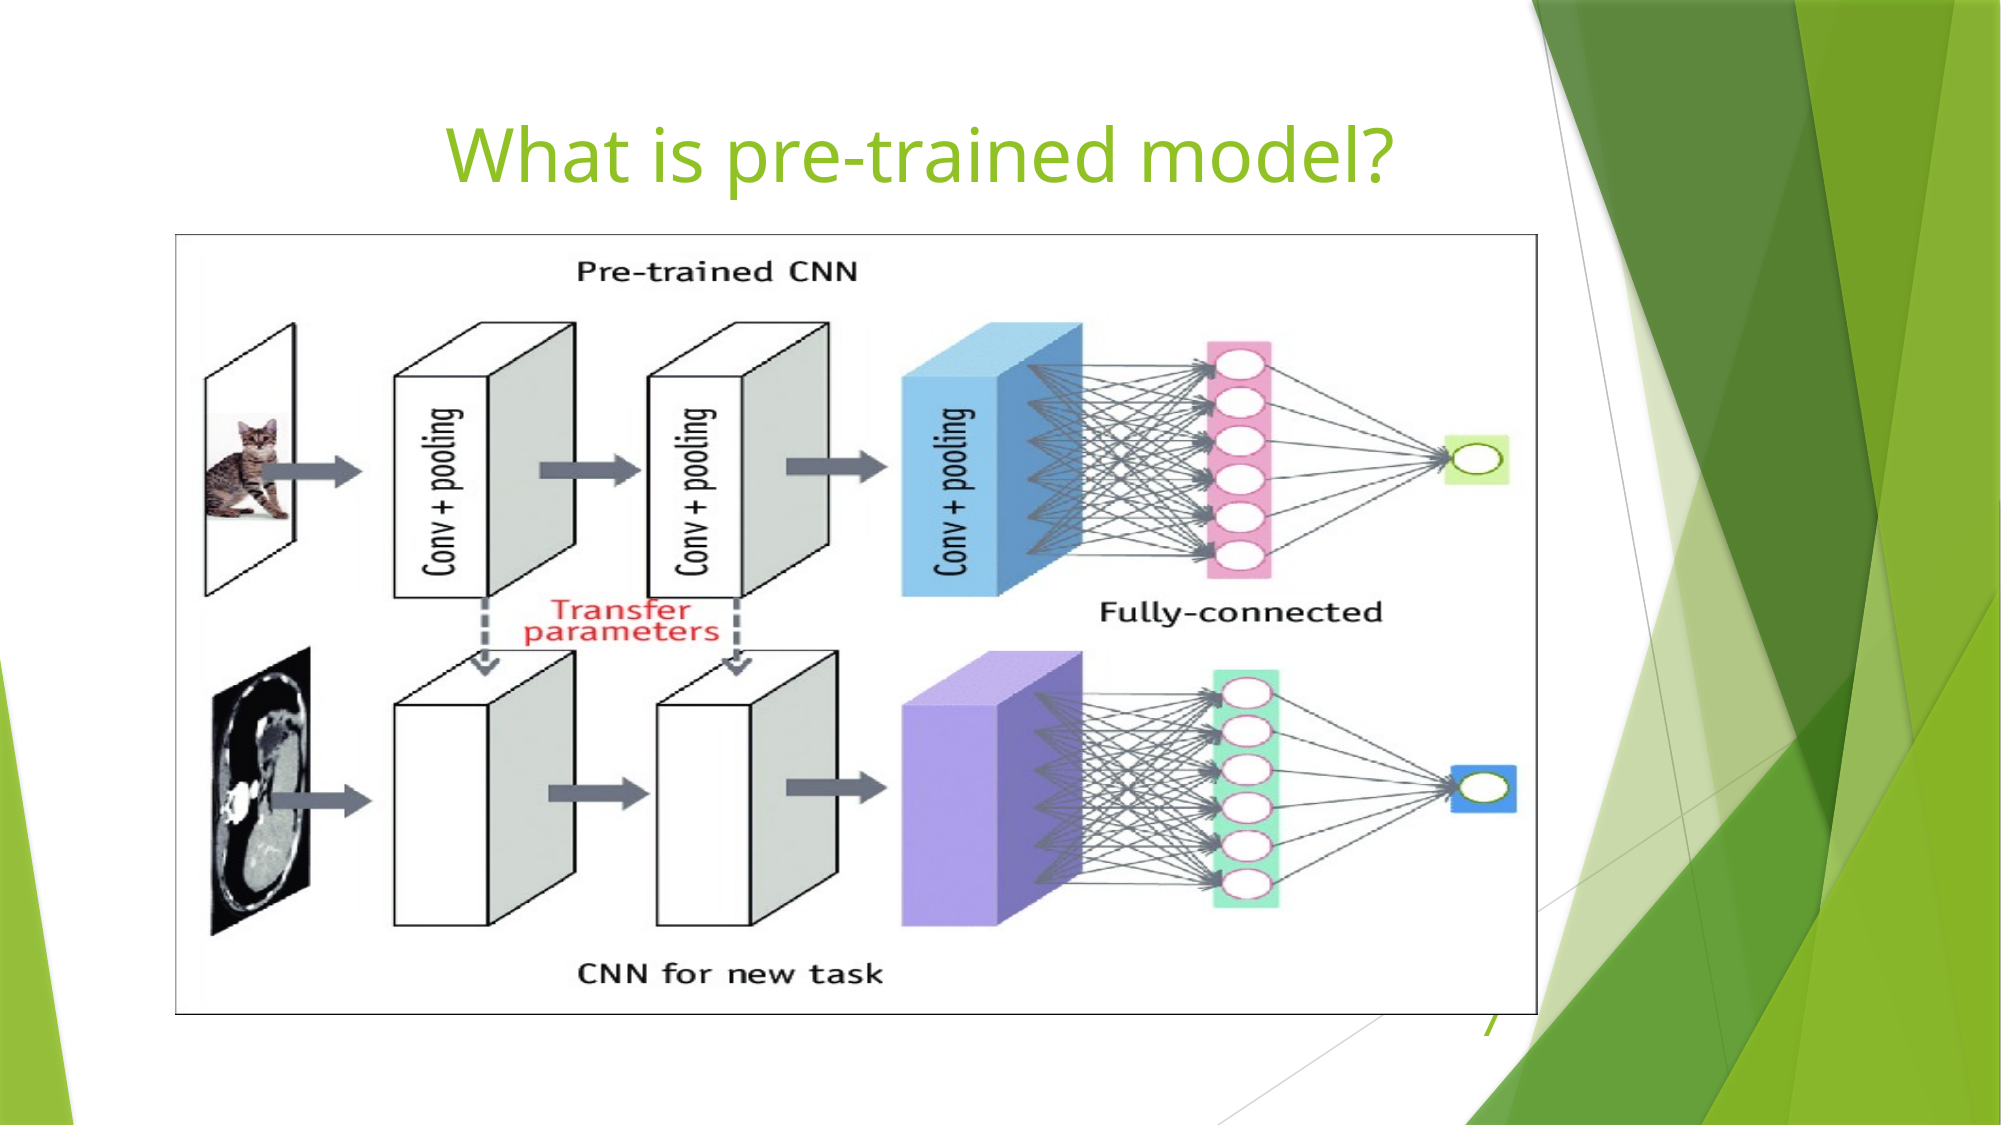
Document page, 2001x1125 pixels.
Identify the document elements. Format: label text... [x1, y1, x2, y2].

slide_number 7 [1369, 1024, 1522, 1051]
title What is pre-trained model? [111, 99, 1522, 317]
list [174, 233, 1539, 1016]
